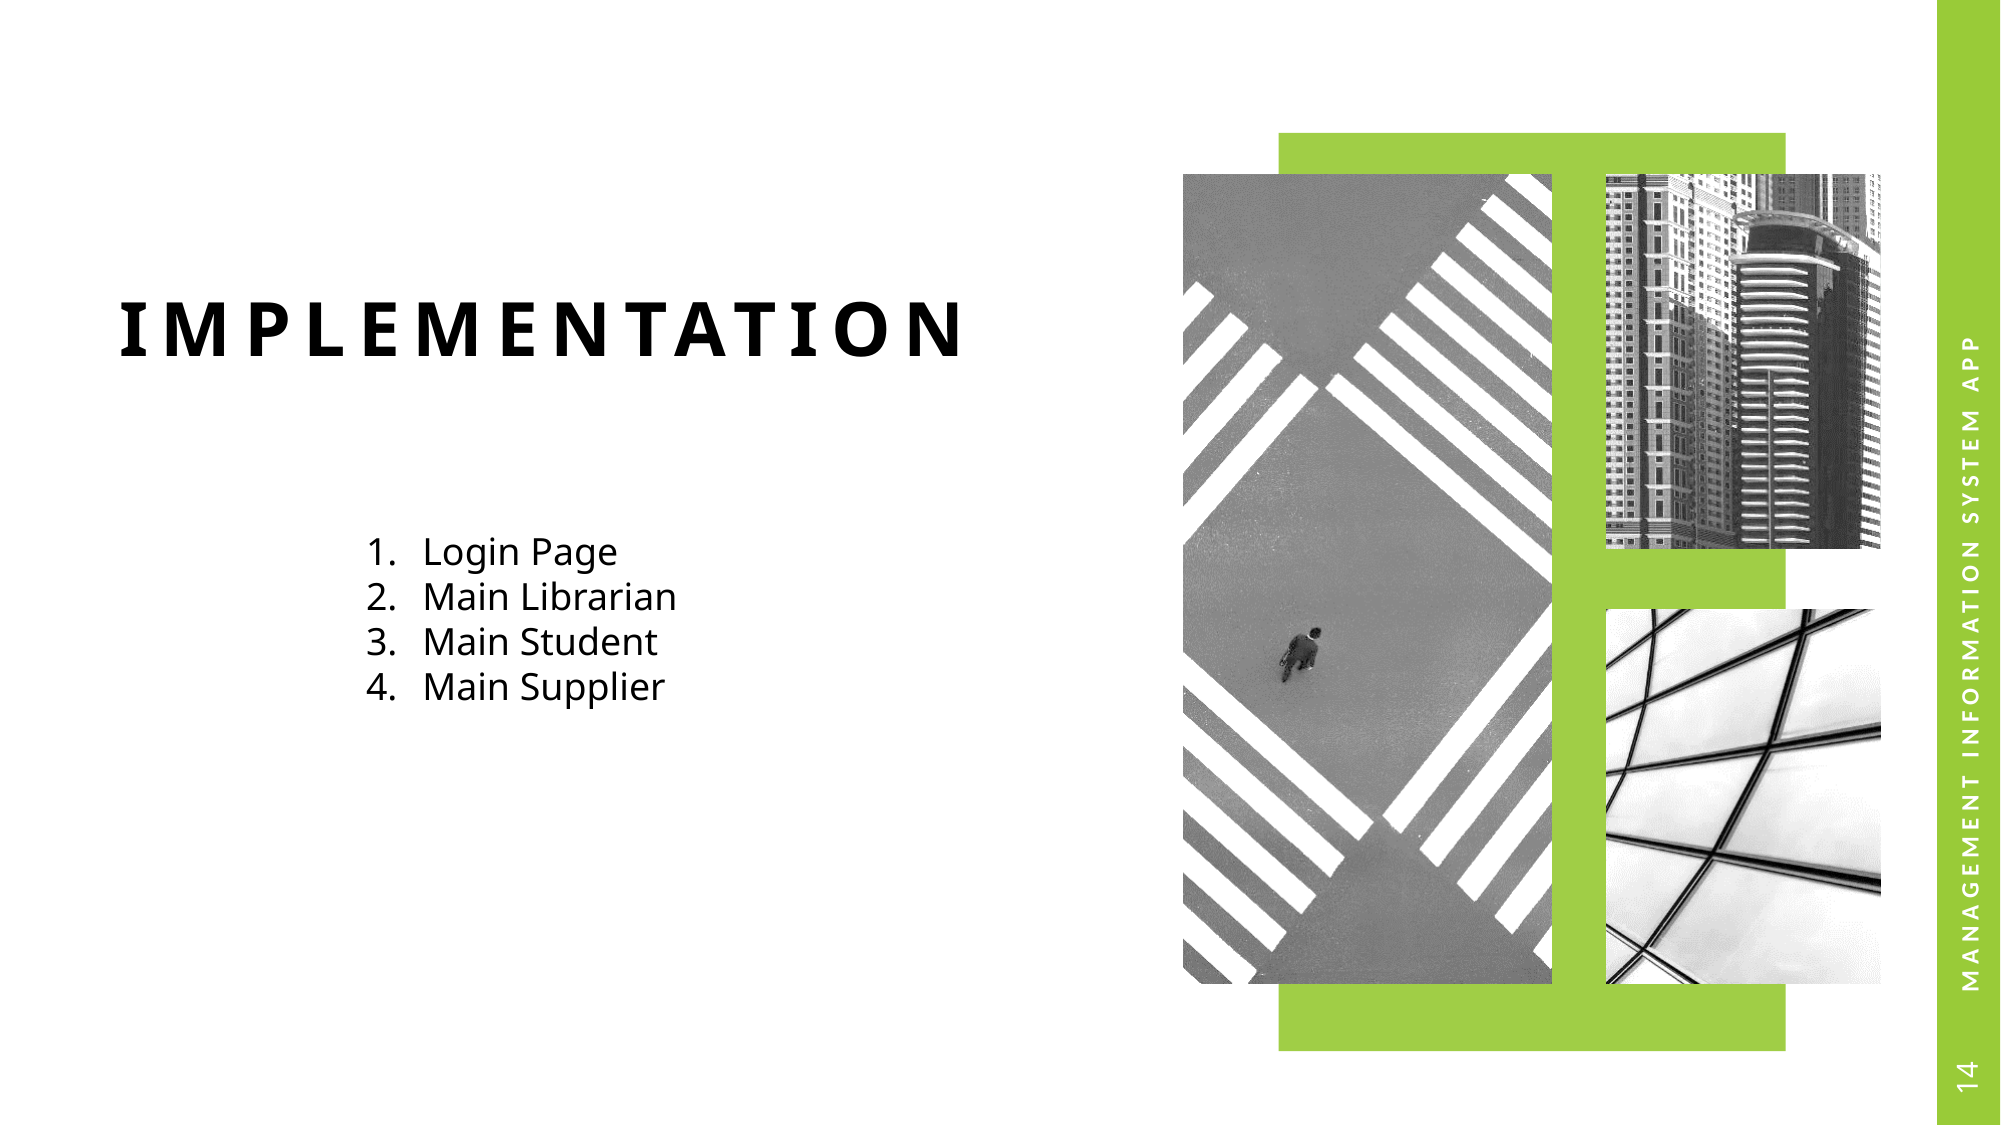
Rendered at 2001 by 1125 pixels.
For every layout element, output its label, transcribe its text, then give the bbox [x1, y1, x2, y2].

picture [1606, 609, 1881, 984]
slide_number 14 [1937, 1032, 2000, 1125]
footer Management Information System App [1937, 0, 2000, 1027]
picture [1183, 174, 1552, 984]
picture [1606, 174, 1881, 549]
text_box Login Page Main Librarian Main Student Main Supplier [351, 520, 1010, 716]
title implementation [119, 291, 1062, 452]
